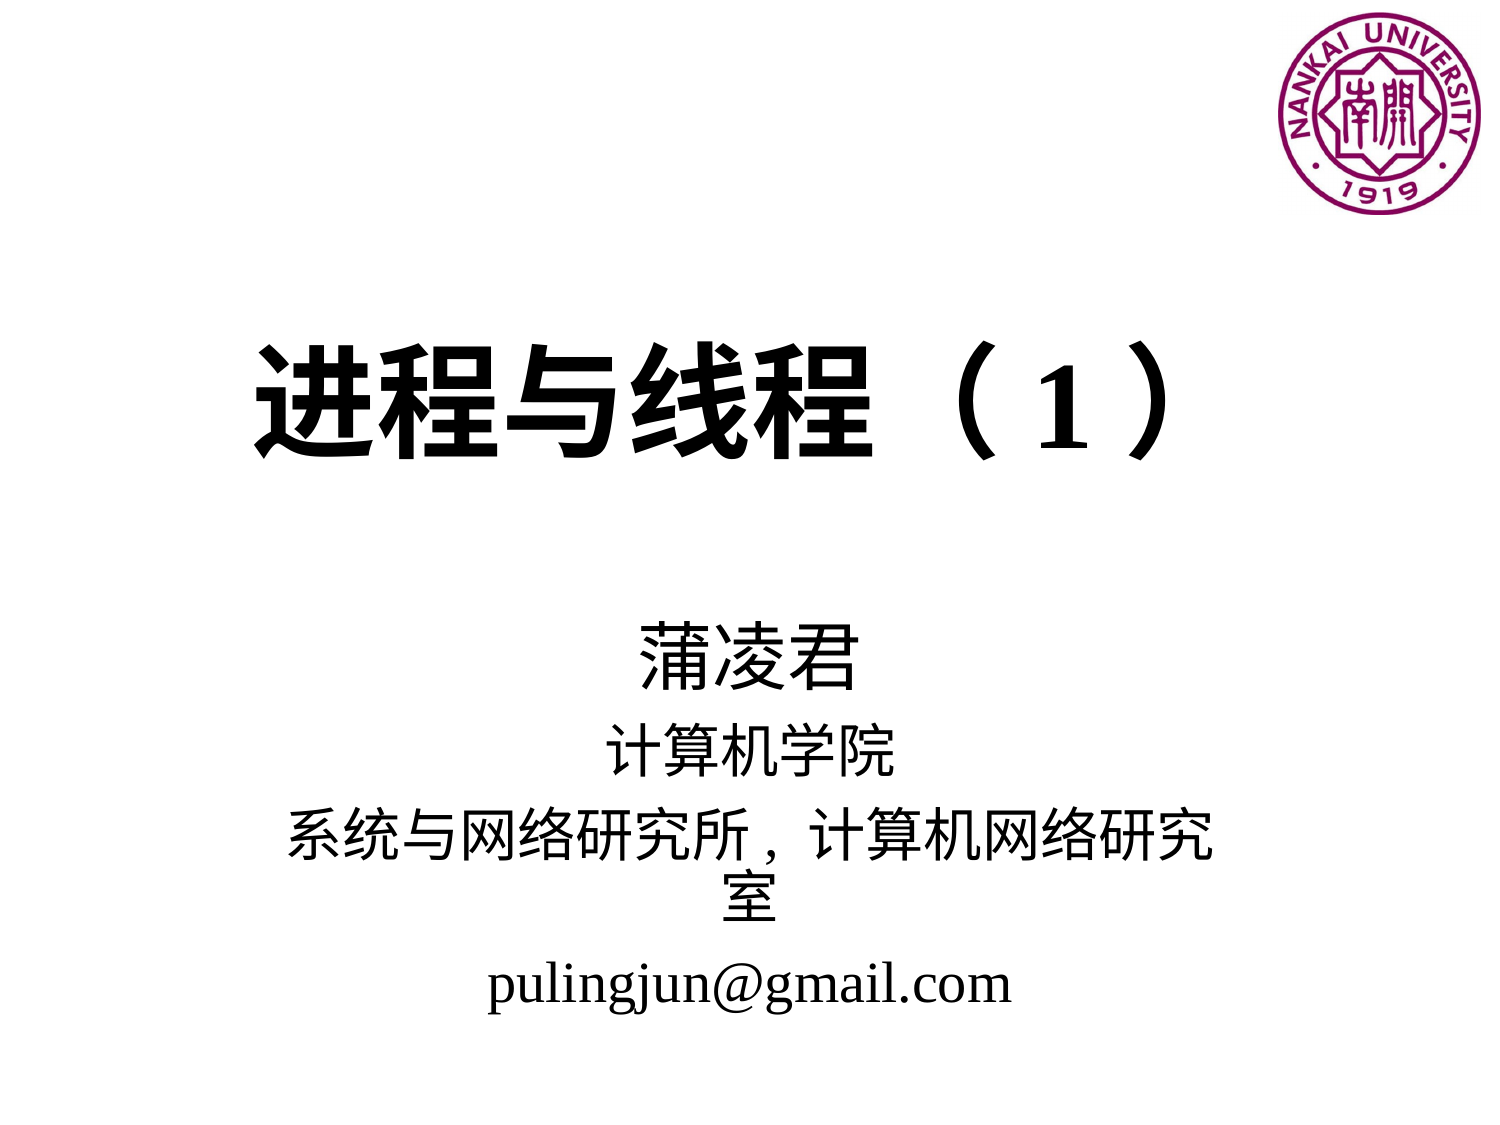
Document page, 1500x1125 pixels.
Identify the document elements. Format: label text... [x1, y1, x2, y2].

text_box 蒲凌君 计算机学院 系统与网络研究所, 计算机网络研究室 pulingjun@gmail.com [249, 612, 1251, 993]
title 进程与线程（1） [58, 295, 1441, 484]
picture [1278, 12, 1481, 215]
